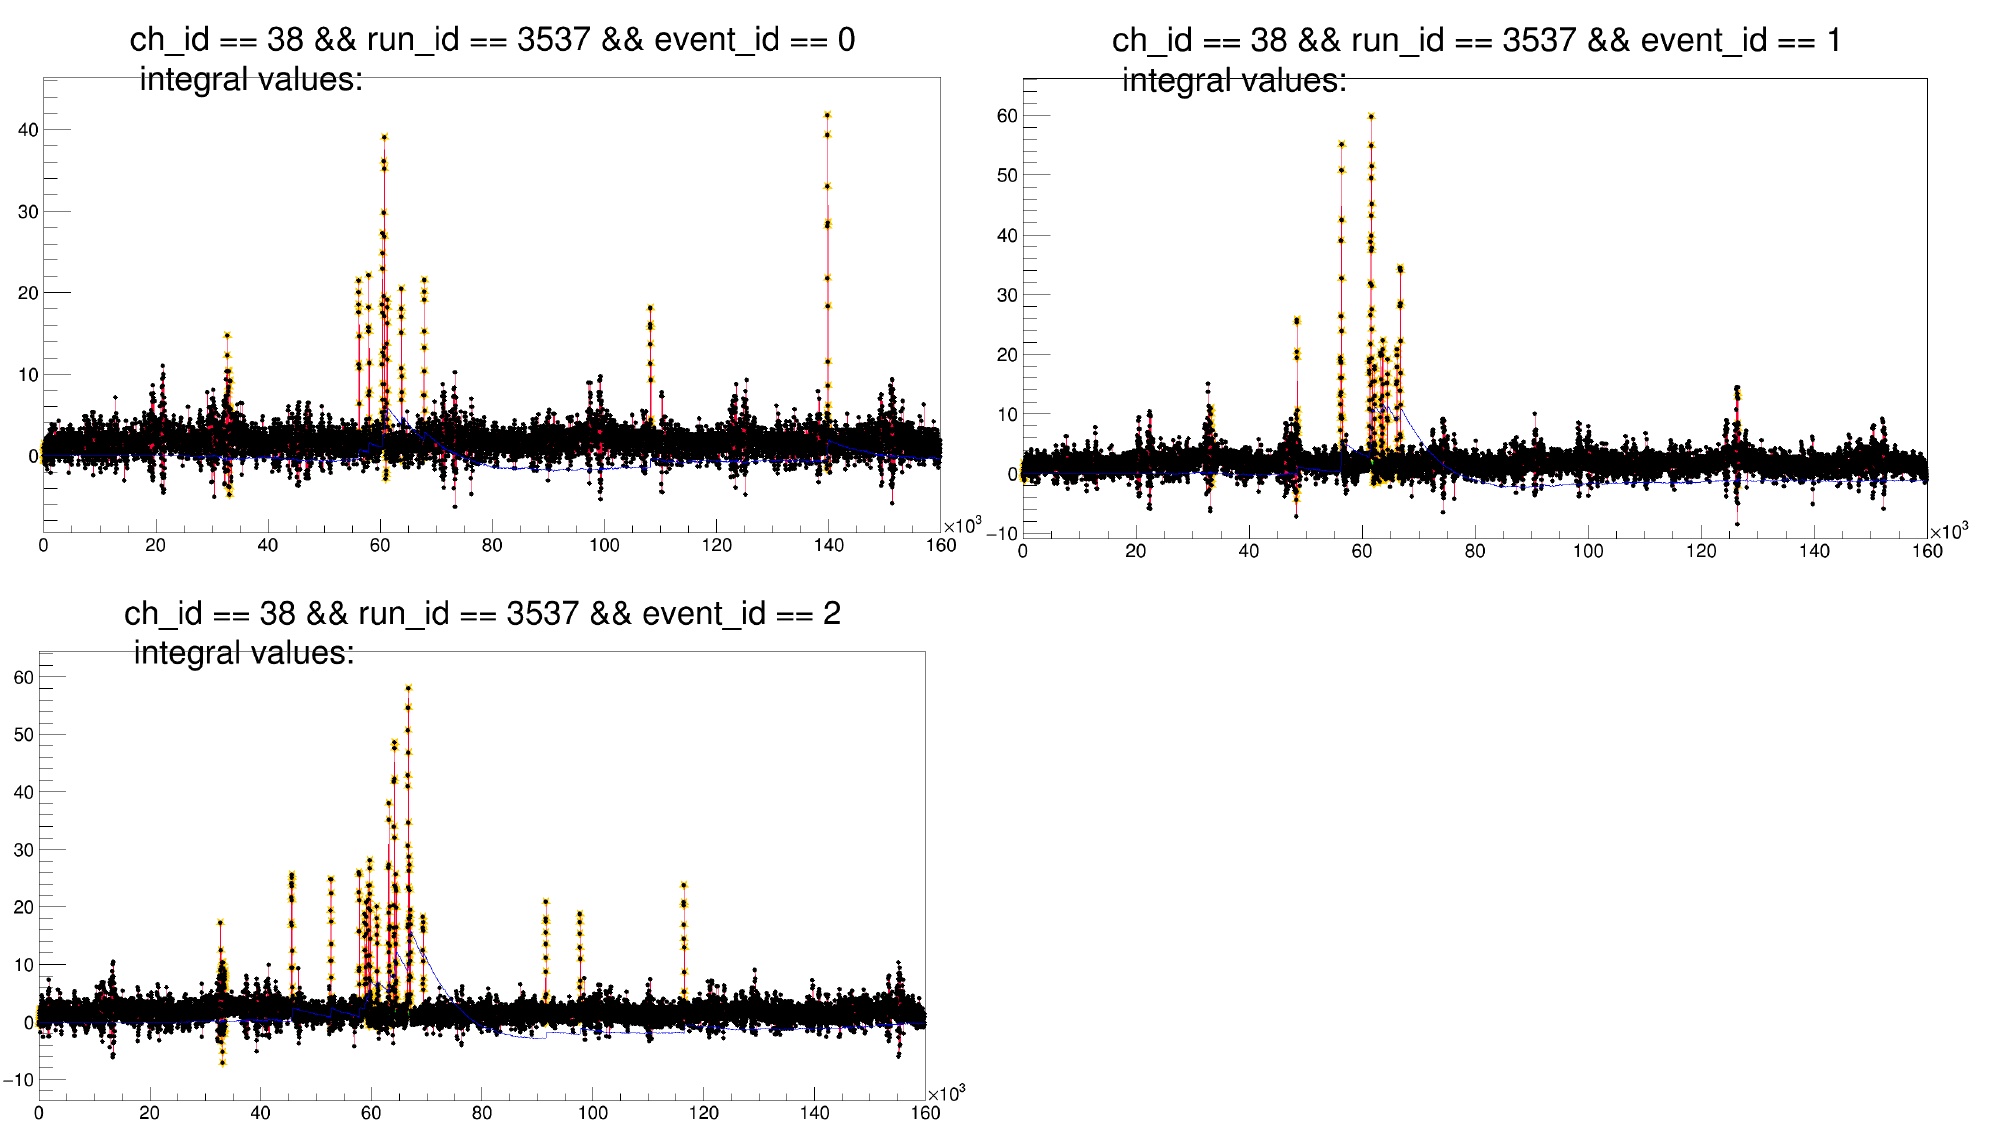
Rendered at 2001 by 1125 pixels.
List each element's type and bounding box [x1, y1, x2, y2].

picture [10, 23, 1971, 564]
picture [0, 595, 968, 1125]
